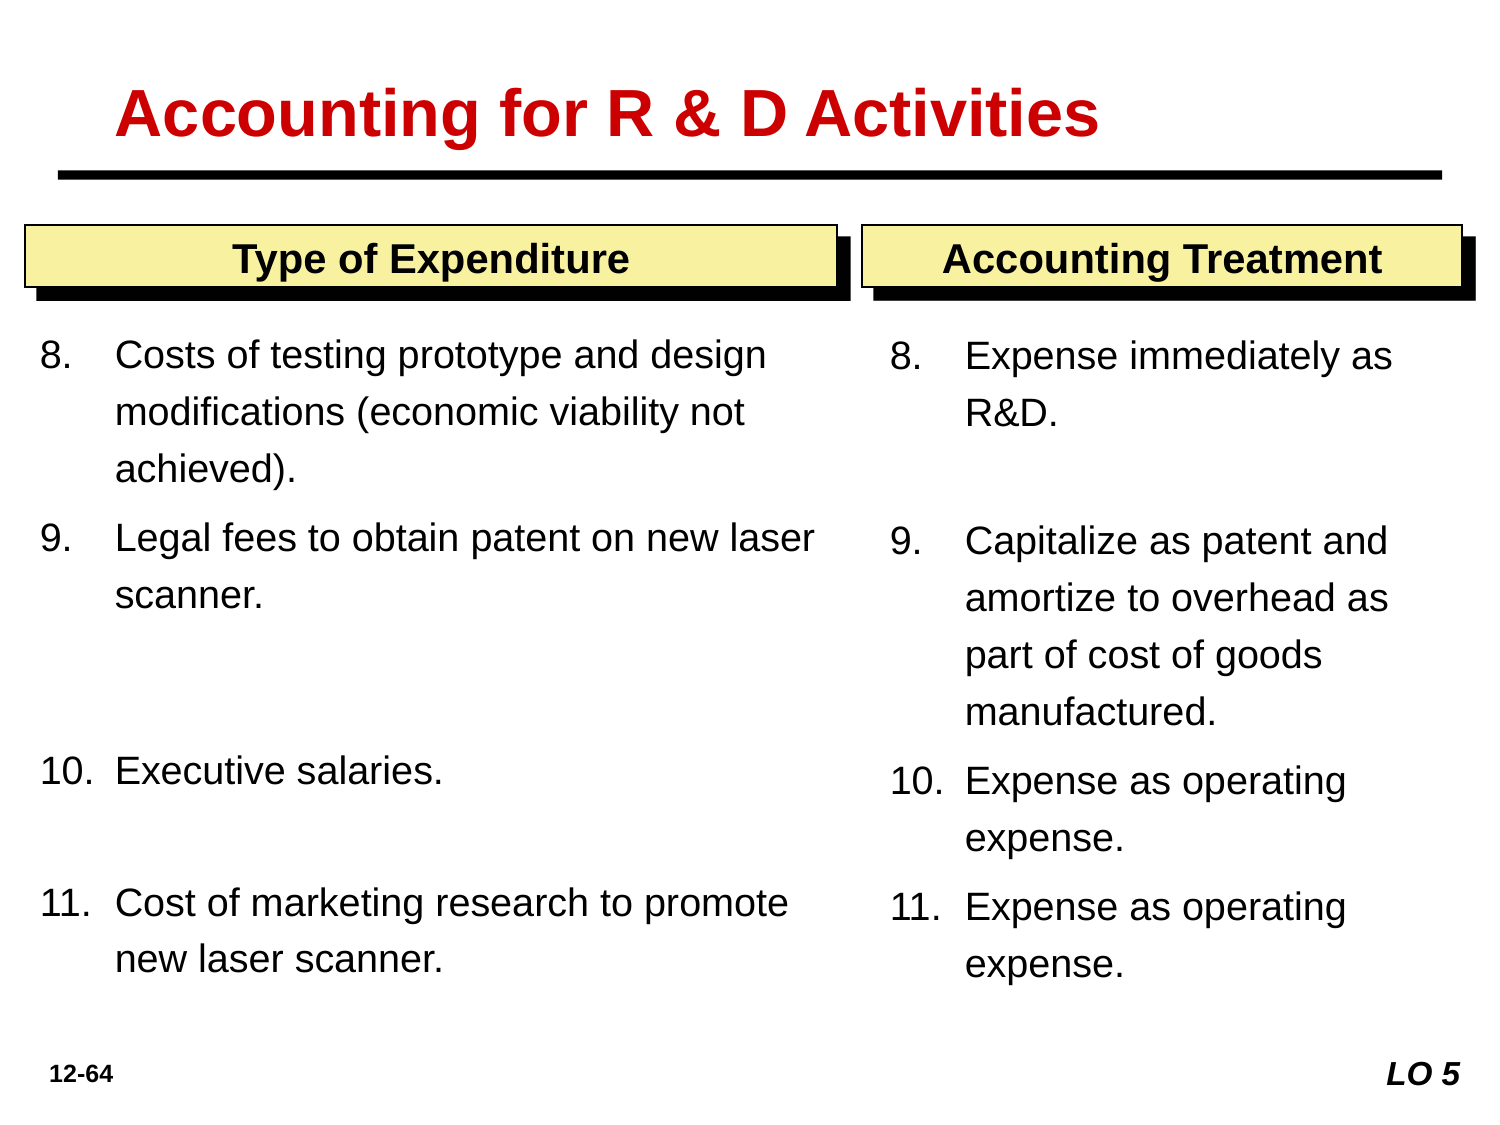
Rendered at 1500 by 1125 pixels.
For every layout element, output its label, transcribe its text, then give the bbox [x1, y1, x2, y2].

text_box Accounting for R & D Activities [99, 62, 1463, 155]
text_box Accounting Treatment [862, 224, 1463, 288]
text_box Expense immediately as R&D. Capitalize as patent and amortize to overhead as part of cost of goods manufactured. Expense as operating expense. Expense as operating expense. [874, 313, 1475, 976]
text_box Type of Expenditure [24, 224, 838, 288]
text_box LO 5 [1324, 1044, 1475, 1100]
text_box Costs of testing prototype and design modifications (economic viability not achieved). Legal fees to obtain patent on new laser scanner. Executive salaries. Cost of marketing research to promote new laser scanner. [24, 312, 850, 975]
